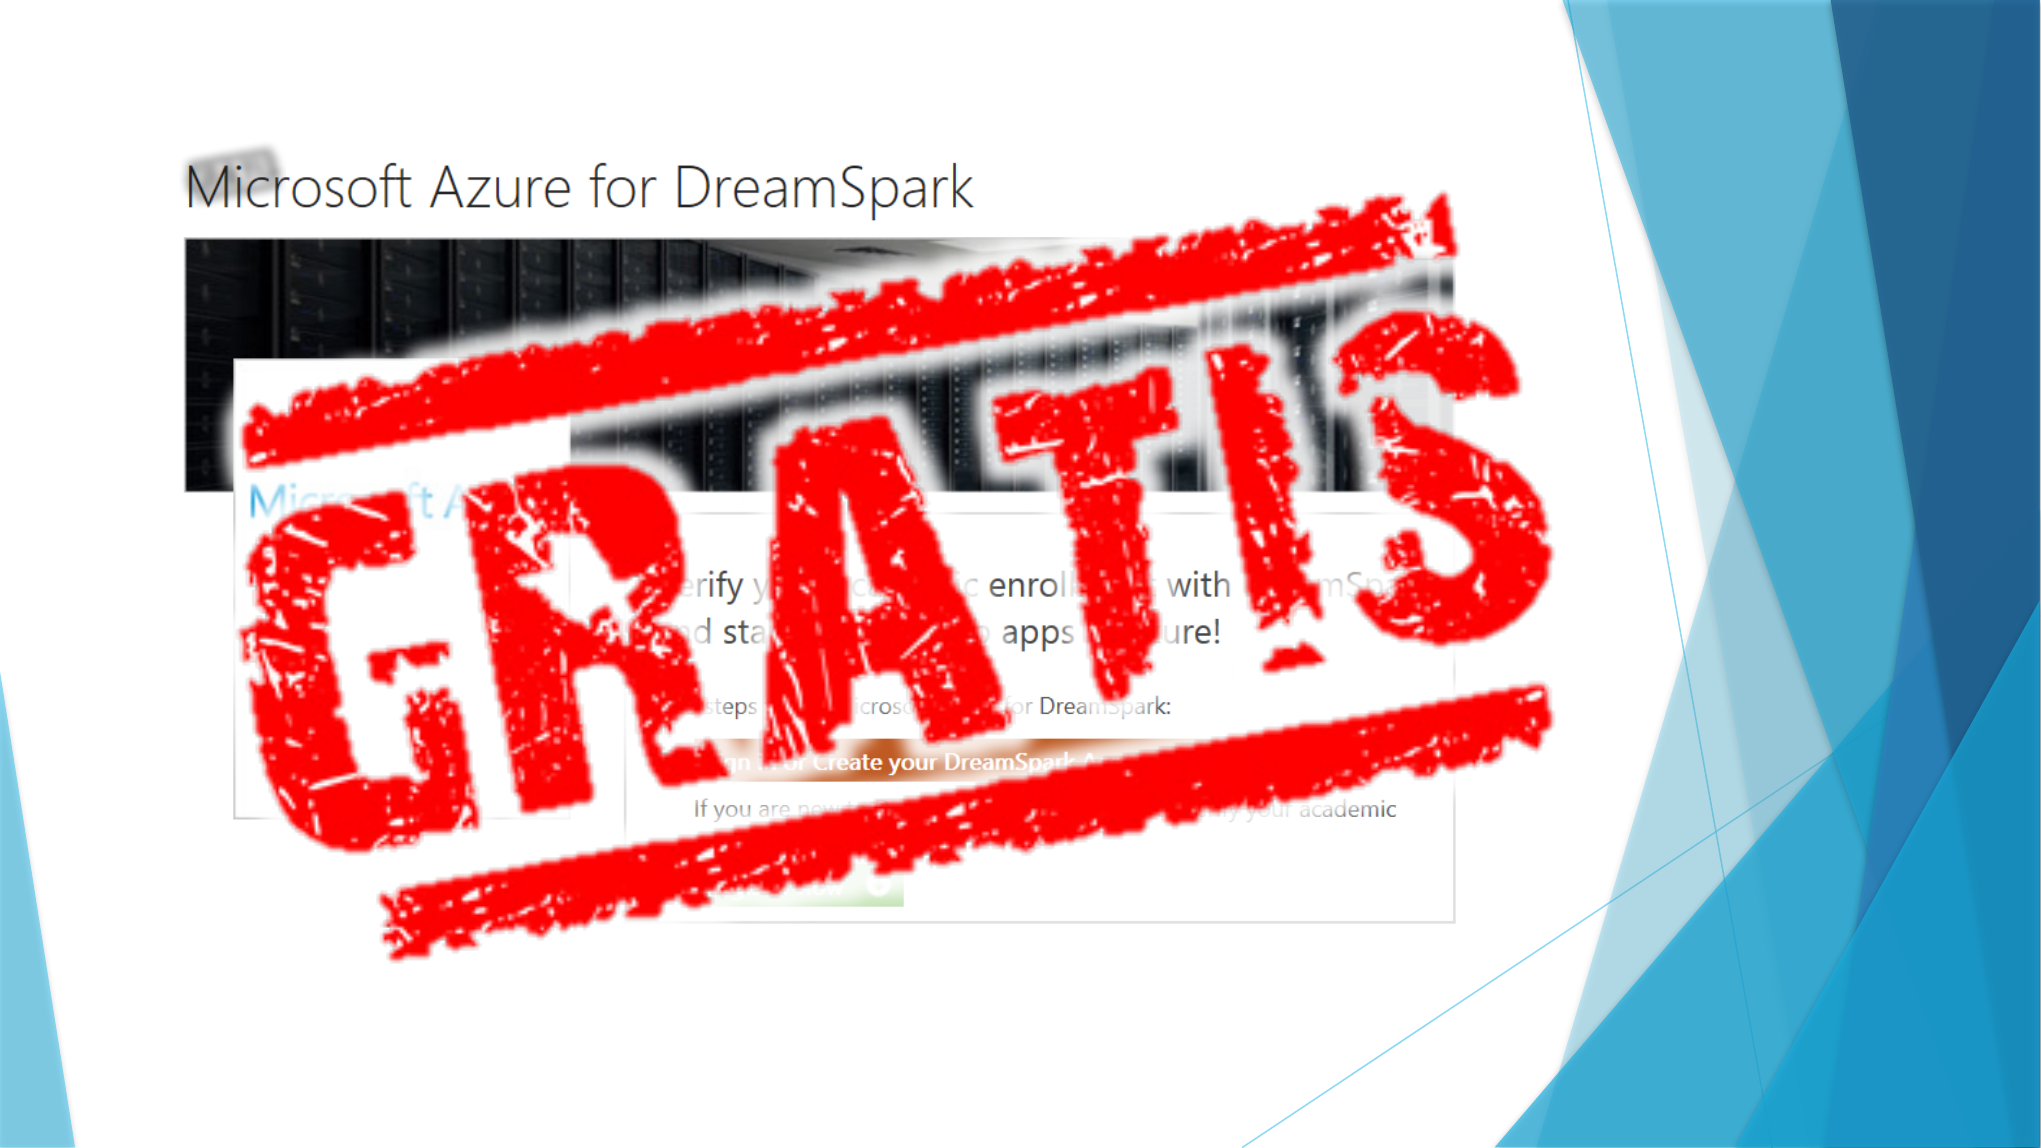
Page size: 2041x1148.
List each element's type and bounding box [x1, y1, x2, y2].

picture [144, 98, 1609, 1036]
